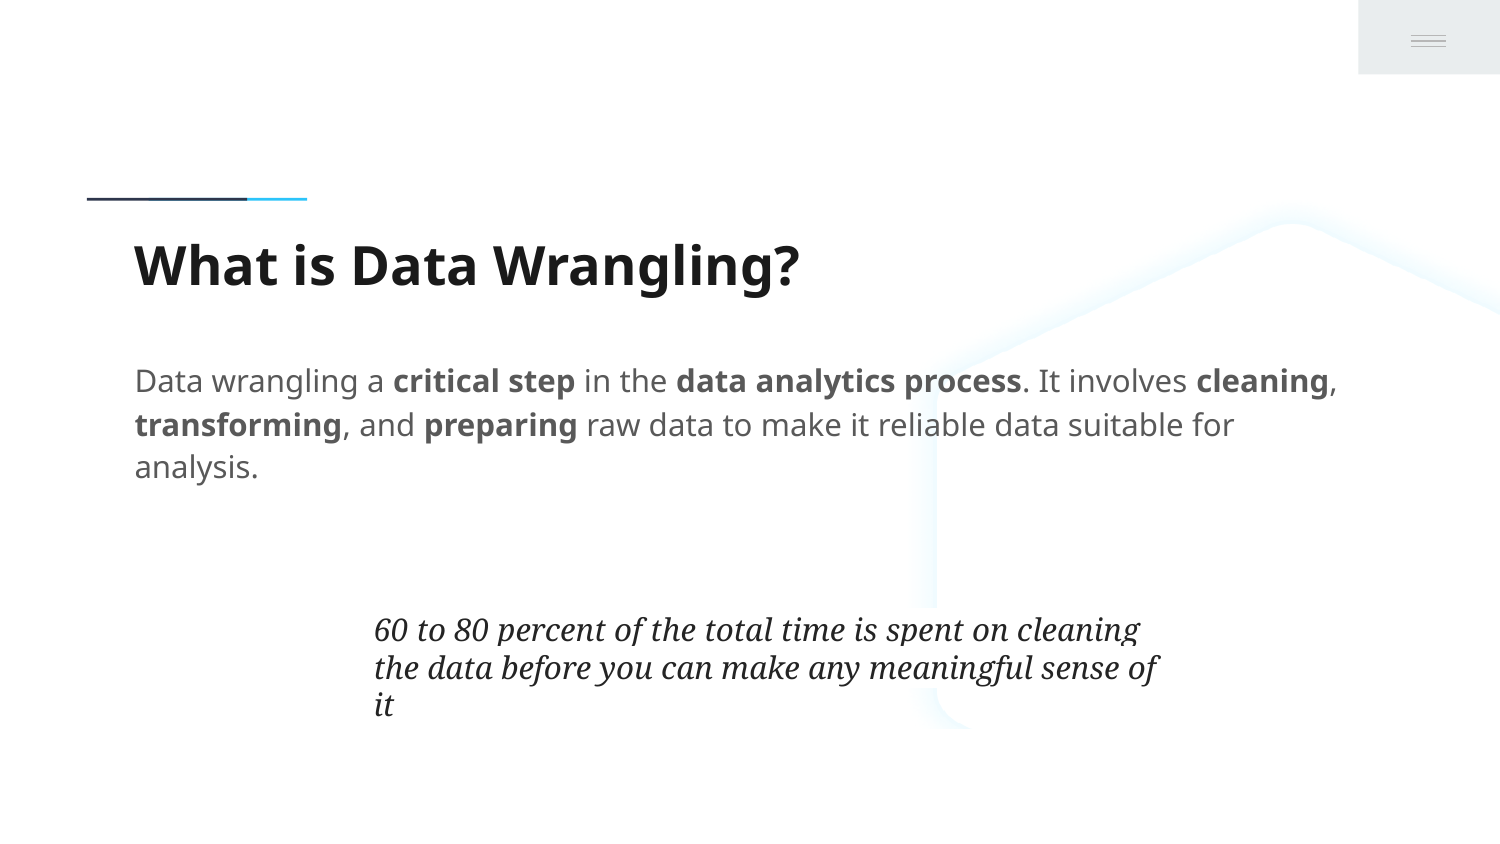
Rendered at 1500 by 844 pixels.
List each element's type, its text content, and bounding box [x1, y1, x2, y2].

list Data wrangling a critical step in the data analytics process. It involves cleaning, transforming, and preparing raw data to make it reliable data suitable for analysis. [119, 341, 1381, 712]
picture [0, 0, 1500, 729]
title What is Data Wrangling? [119, 216, 1381, 305]
text_box 60 to 80 percent of the total time is spent on cleaning the data before you can make any meaningful sense of it [358, 595, 1192, 738]
